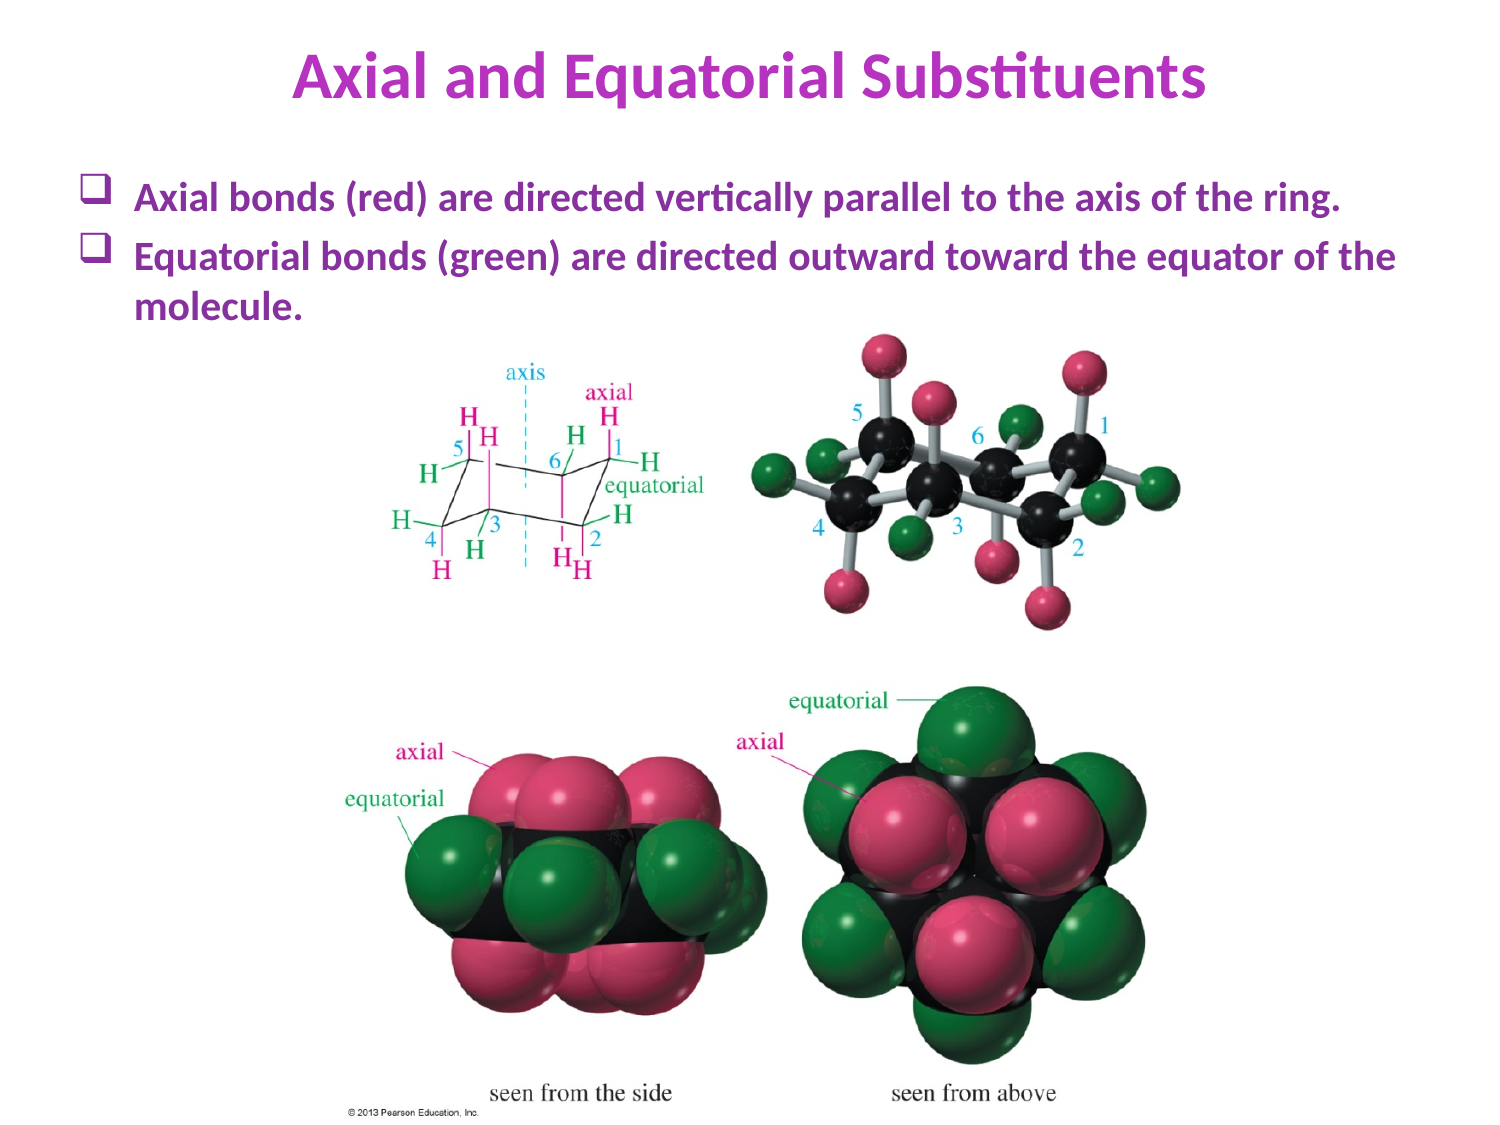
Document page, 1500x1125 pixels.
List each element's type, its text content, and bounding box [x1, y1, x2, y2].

text_box Axial and Equatorial Substituents [21, 24, 1479, 120]
list Axial bonds (red) are directed vertically parallel to the axis of the ring. Equatorial bonds (green) are directed outward toward the equator of the molecule. [62, 162, 1438, 350]
picture [336, 325, 1190, 1125]
